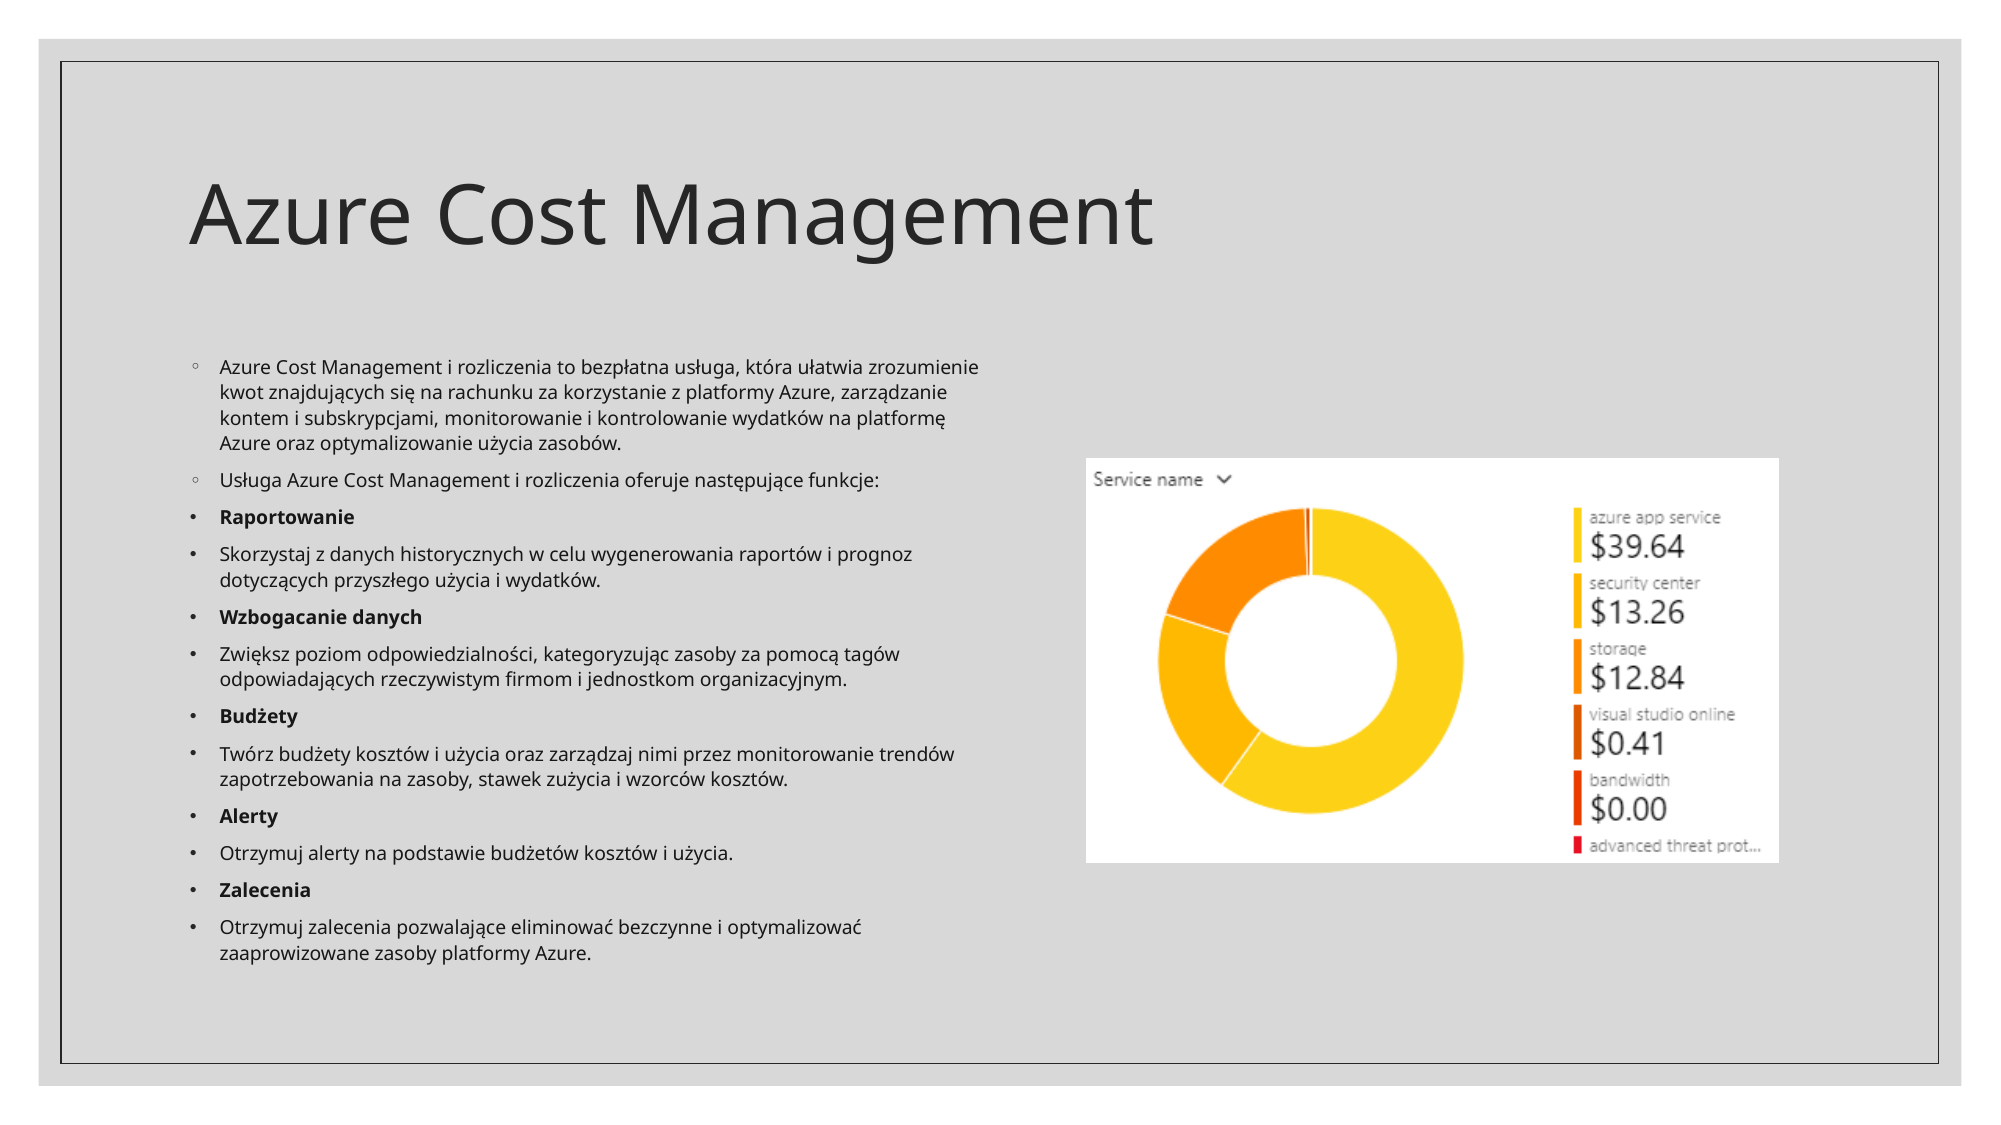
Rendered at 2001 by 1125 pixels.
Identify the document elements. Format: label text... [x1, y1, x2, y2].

list Azure Cost Management i rozliczenia to bezpłatna usługa, która ułatwia zrozumienie kwot znajdujących się na rachunku za korzystanie z platformy Azure, zarządzanie kontem i subskrypcjami, monitorowanie i kontrolowanie wydatków na platformę Azure oraz optymalizowanie użycia zasobów. Usługa Azure Cost Management i rozliczenia oferuje następujące funkcje: Raportowanie Skorzystaj z danych historycznych w celu wygenerowania raportów i prognoz dotyczących przyszłego użycia i wydatków. Wzbogacanie danych Zwiększ poziom odpowiedzialności, kategoryzując zasoby za pomocą tagów odpowiadających rzeczywistym firmom i jednostkom organizacyjnym. Budżety Twórz budżety kosztów i użycia oraz zarządzaj nimi przez monitorowanie trendów zapotrzebowania na zasoby, stawek zużycia i wzorców kosztów. Alerty Otrzymuj alerty na podstawie budżetów kosztów i użycia. Zalecenia Otrzymuj zalecenia pozwalające eliminować bezczynne i optymalizować zaaprowizowane zasoby platformy Azure. [174, 345, 1000, 977]
title Azure Cost Management [174, 105, 1825, 331]
picture [1086, 458, 1779, 864]
